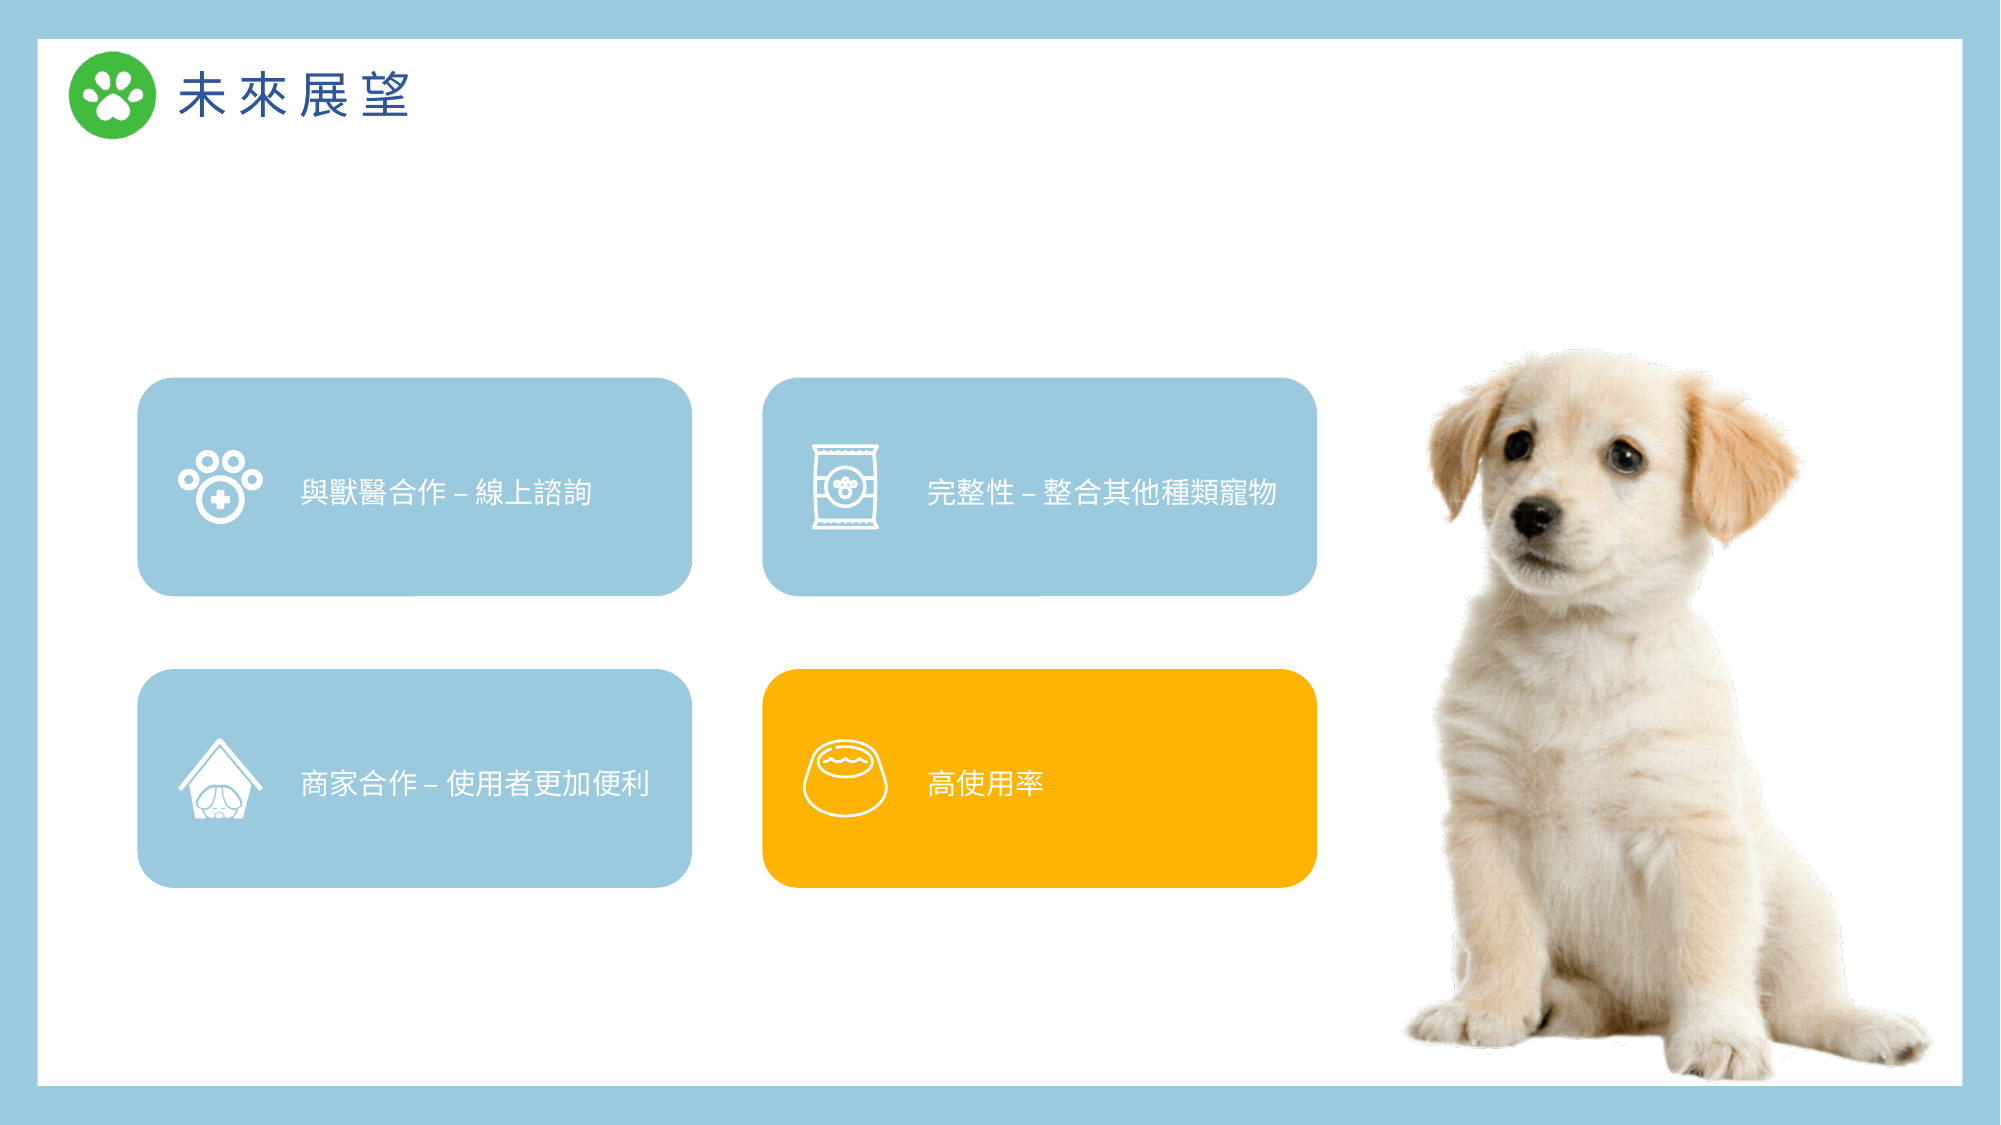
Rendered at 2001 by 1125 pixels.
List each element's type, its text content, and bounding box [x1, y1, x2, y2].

text_box 未 來 展 望 [163, 56, 1126, 131]
picture [1295, 237, 2000, 1125]
text_box [0, 0, 2000, 1125]
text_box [137, 669, 693, 888]
text_box [36, 38, 1963, 1087]
picture [64, 42, 163, 147]
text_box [762, 669, 1318, 888]
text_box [137, 377, 693, 597]
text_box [762, 377, 1318, 597]
